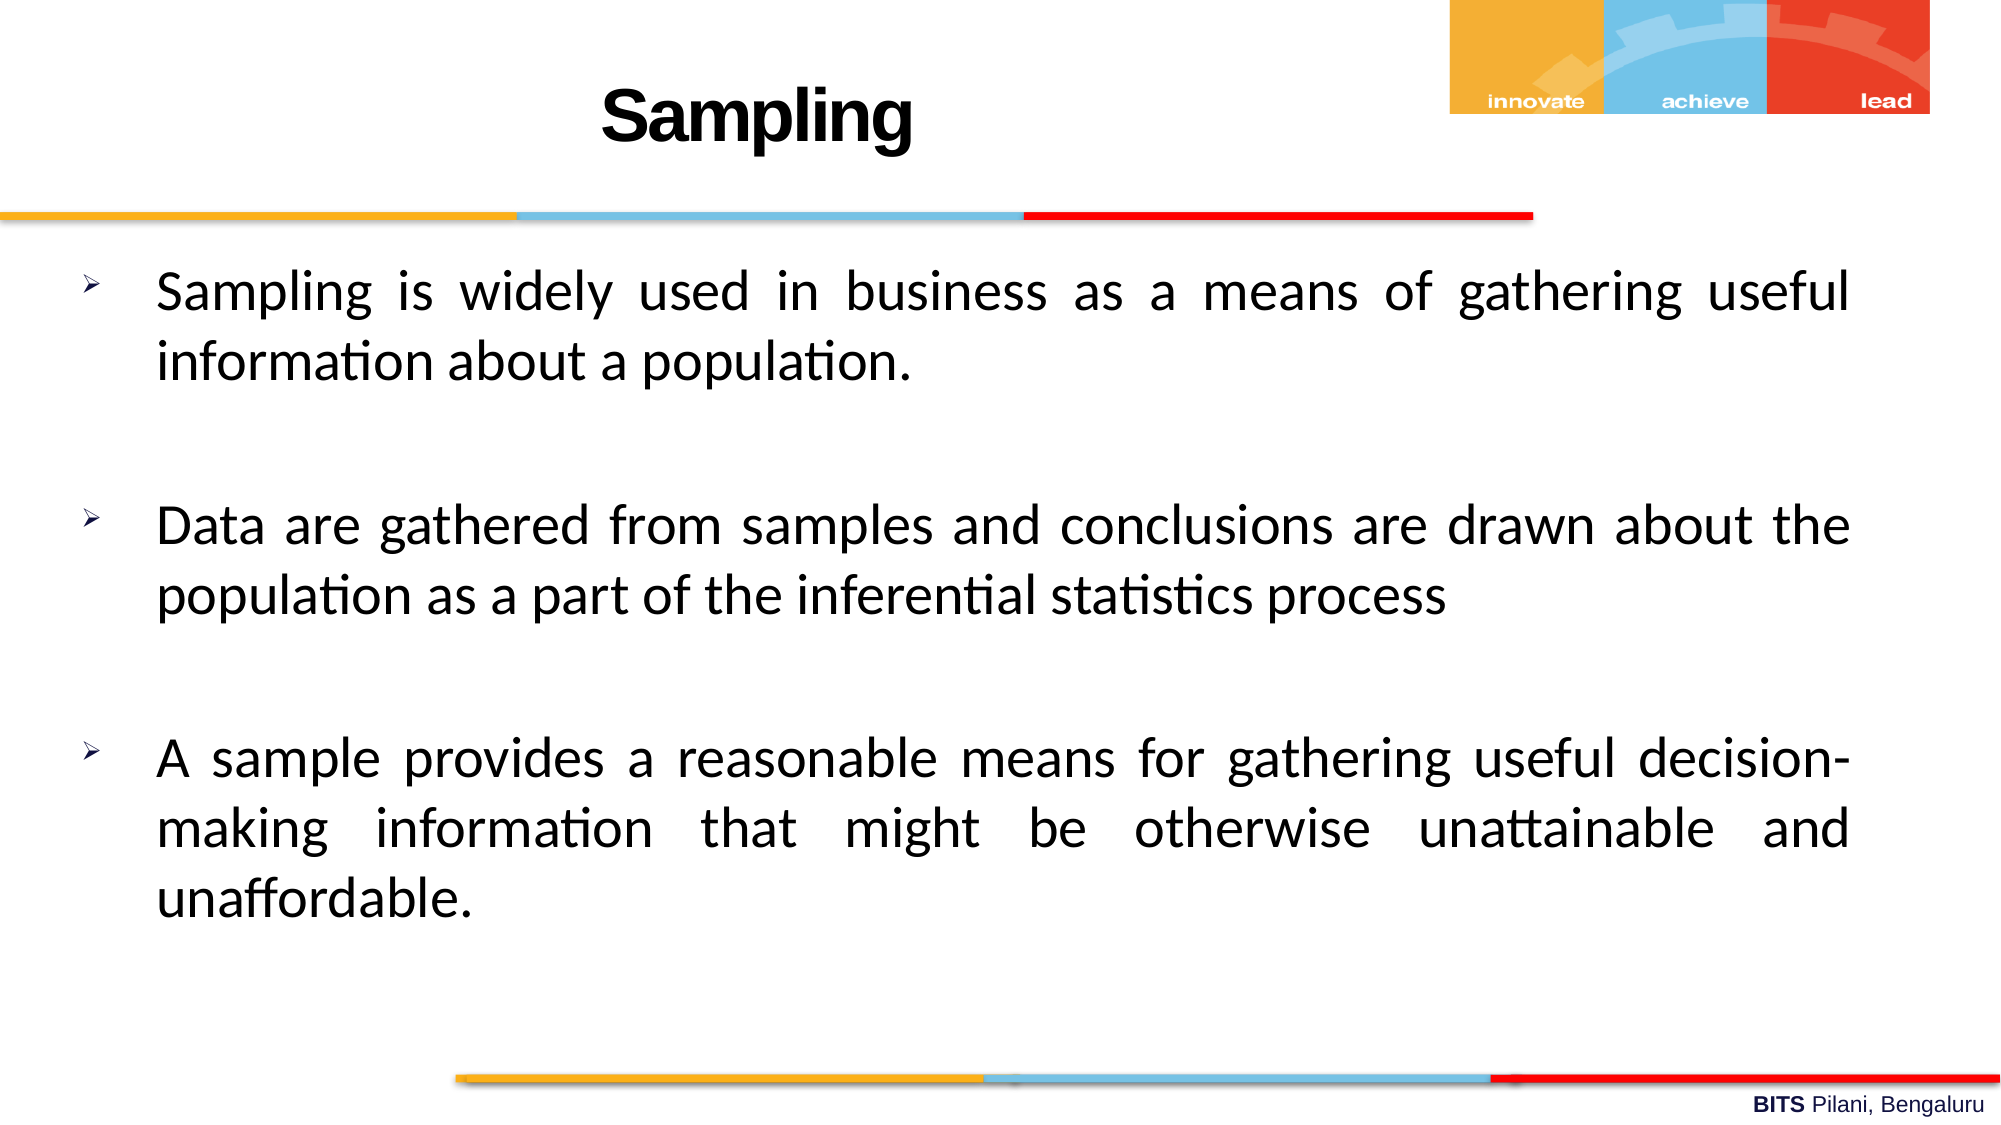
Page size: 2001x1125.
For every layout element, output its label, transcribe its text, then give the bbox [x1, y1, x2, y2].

picture [1449, 0, 1930, 114]
list Sampling [66, 24, 1450, 213]
list Sampling is widely used in business as a means of gathering useful information about a population. Data are gathered from samples and conclusions are drawn about the population as a part of the inferential statistics process A sample provides a reasonable means for gathering useful decision-making information that might be otherwise unattainable and unaffordable. [66, 245, 1867, 988]
